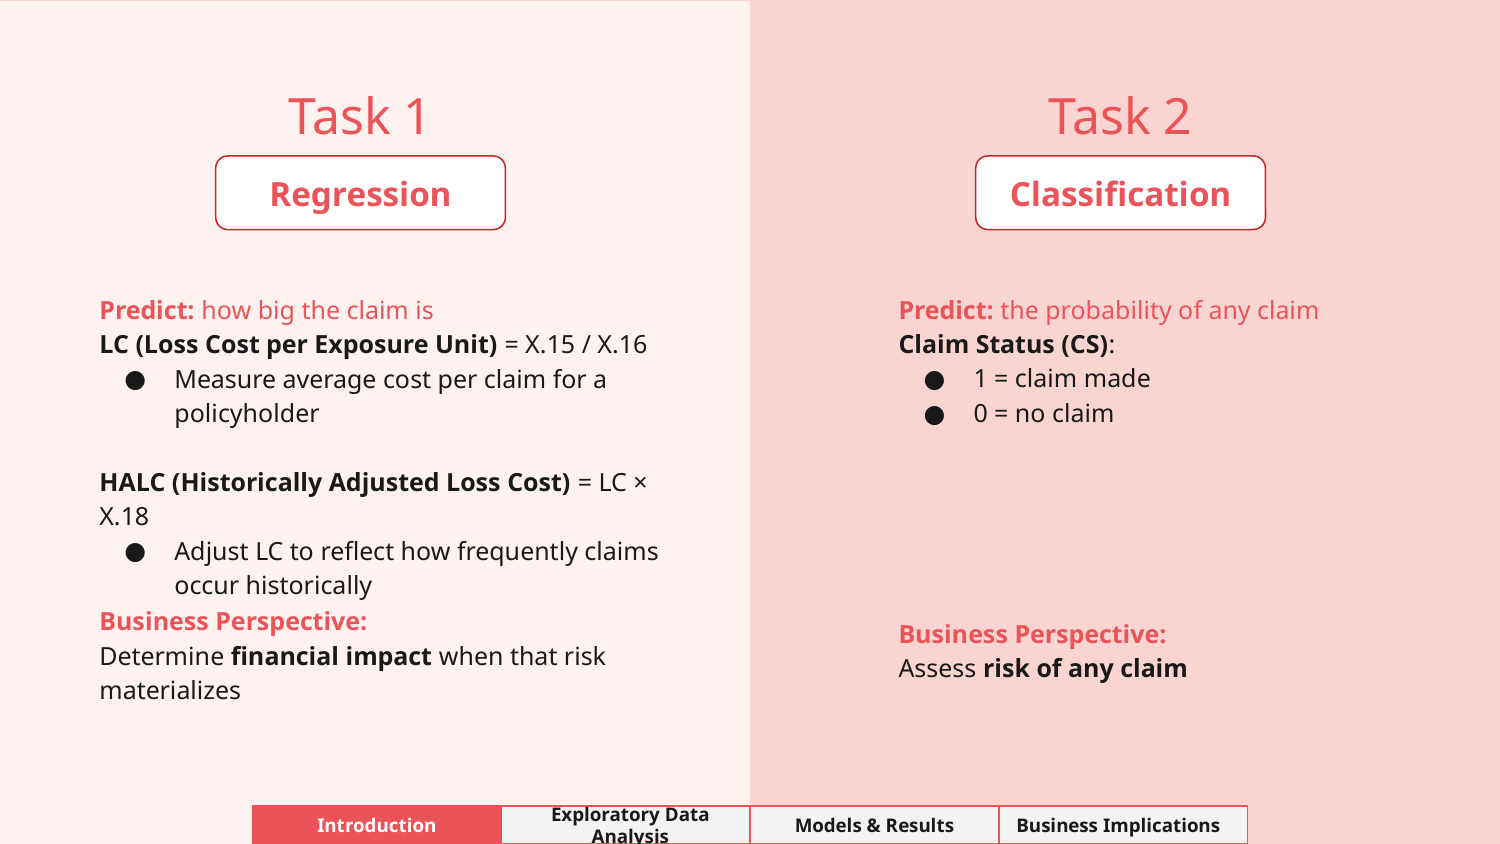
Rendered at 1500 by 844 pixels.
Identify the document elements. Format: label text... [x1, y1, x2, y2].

text_box Business Implications [998, 806, 1248, 844]
text_box Business Perspective: Assess risk of any claim [883, 598, 1358, 695]
text_box Business Perspective: Determine financial impact when that risk materializes [84, 586, 670, 717]
text_box Models & Results [750, 806, 998, 844]
text_box Regression [215, 155, 506, 230]
title Task 2 [883, 73, 1358, 156]
text_box Exploratory Data Analysis [501, 806, 750, 844]
text_box Classification [975, 155, 1266, 230]
text_box Predict: the probability of any claim Claim Status (CS): 1 = claim made 0 = no claim [883, 274, 1358, 440]
text_box Predict: how big the claim is LC (Loss Cost per Exposure Unit) = X.15 / X.16 Measure average cost per claim for a policyholder HALC (Historically Adjusted Loss Cost) = LC × X.18 Adjust LC to reflect how frequently claims occur historically [84, 274, 687, 580]
title Task 1 [144, 73, 577, 156]
text_box Introduction [252, 806, 501, 844]
